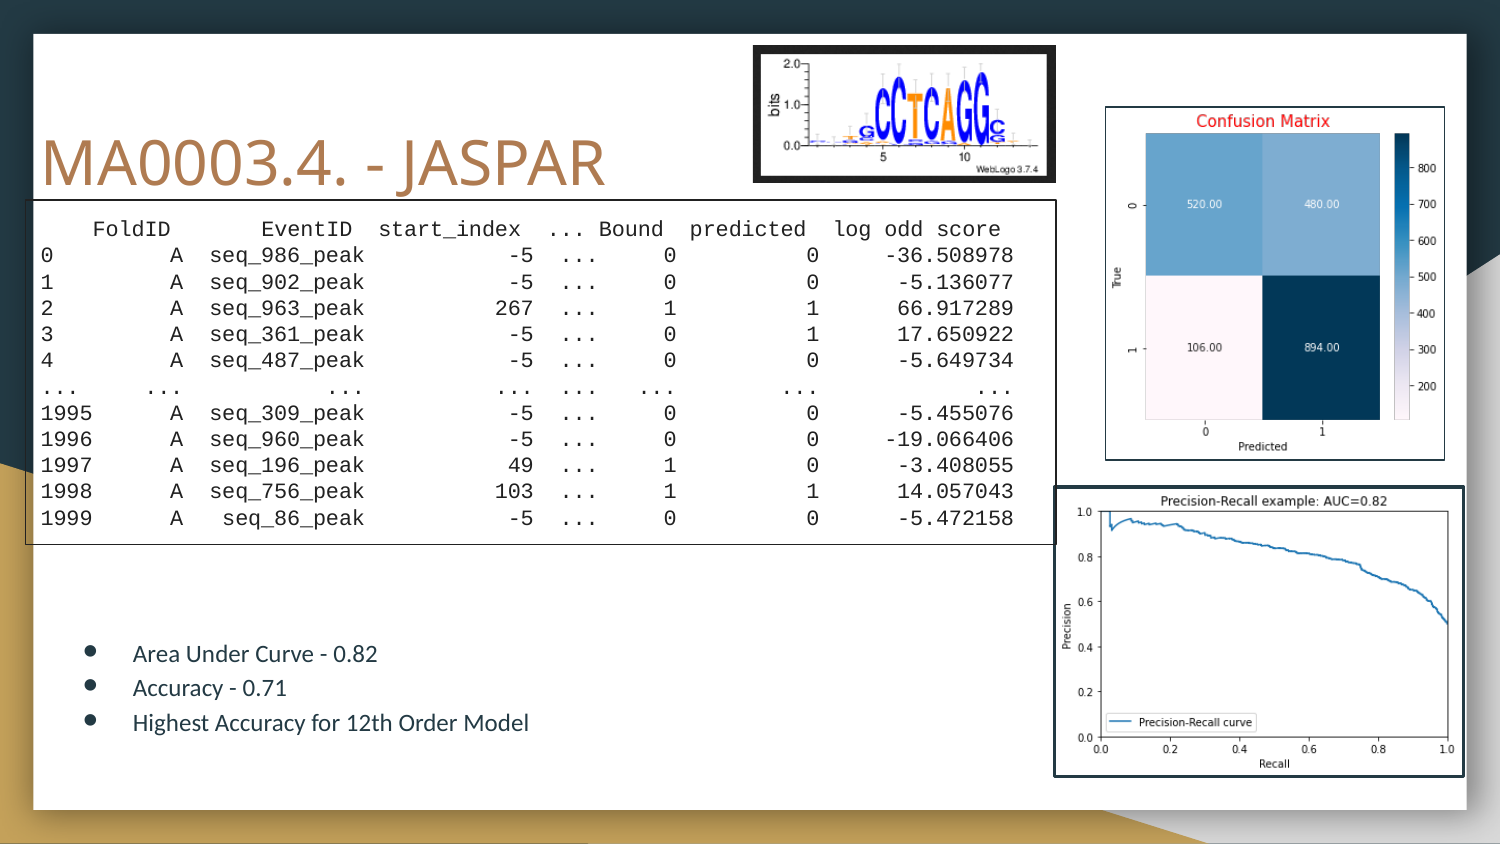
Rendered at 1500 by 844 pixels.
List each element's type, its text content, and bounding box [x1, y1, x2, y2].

text_box FoldID EventID start_index ... Bound predicted log odd score 0 A seq_986_peak -5 ... 0 0 -36.508978 1 A seq_902_peak -5 ... 0 0 -5.136077 2 A seq_963_peak 267 ... 1 1 66.917289 3 A seq_361_peak -5 ... 0 1 17.650922 4 A seq_487_peak -5 ... 0 0 -5.649734 ... ... ... ... ... ... ... ... 1995 A seq_309_peak -5 ... 0 0 -5.455076 1996 A seq_960_peak -5 ... 0 0 -19.066406 1997 A seq_196_peak 49 ... 1 0 -3.408055 1998 A seq_756_peak 103 ... 1 1 14.057043 1999 A seq_86_peak -5 ... 0 0 -5.472158 [25, 199, 1056, 545]
list Area Under Curve - 0.82 Accuracy - 0.71 Highest Accuracy for 12th Order Model [42, 617, 866, 765]
picture [752, 44, 1057, 183]
picture [1105, 107, 1444, 460]
title MA0003.4. - JASPAR [25, 107, 1104, 265]
picture [1055, 488, 1463, 776]
